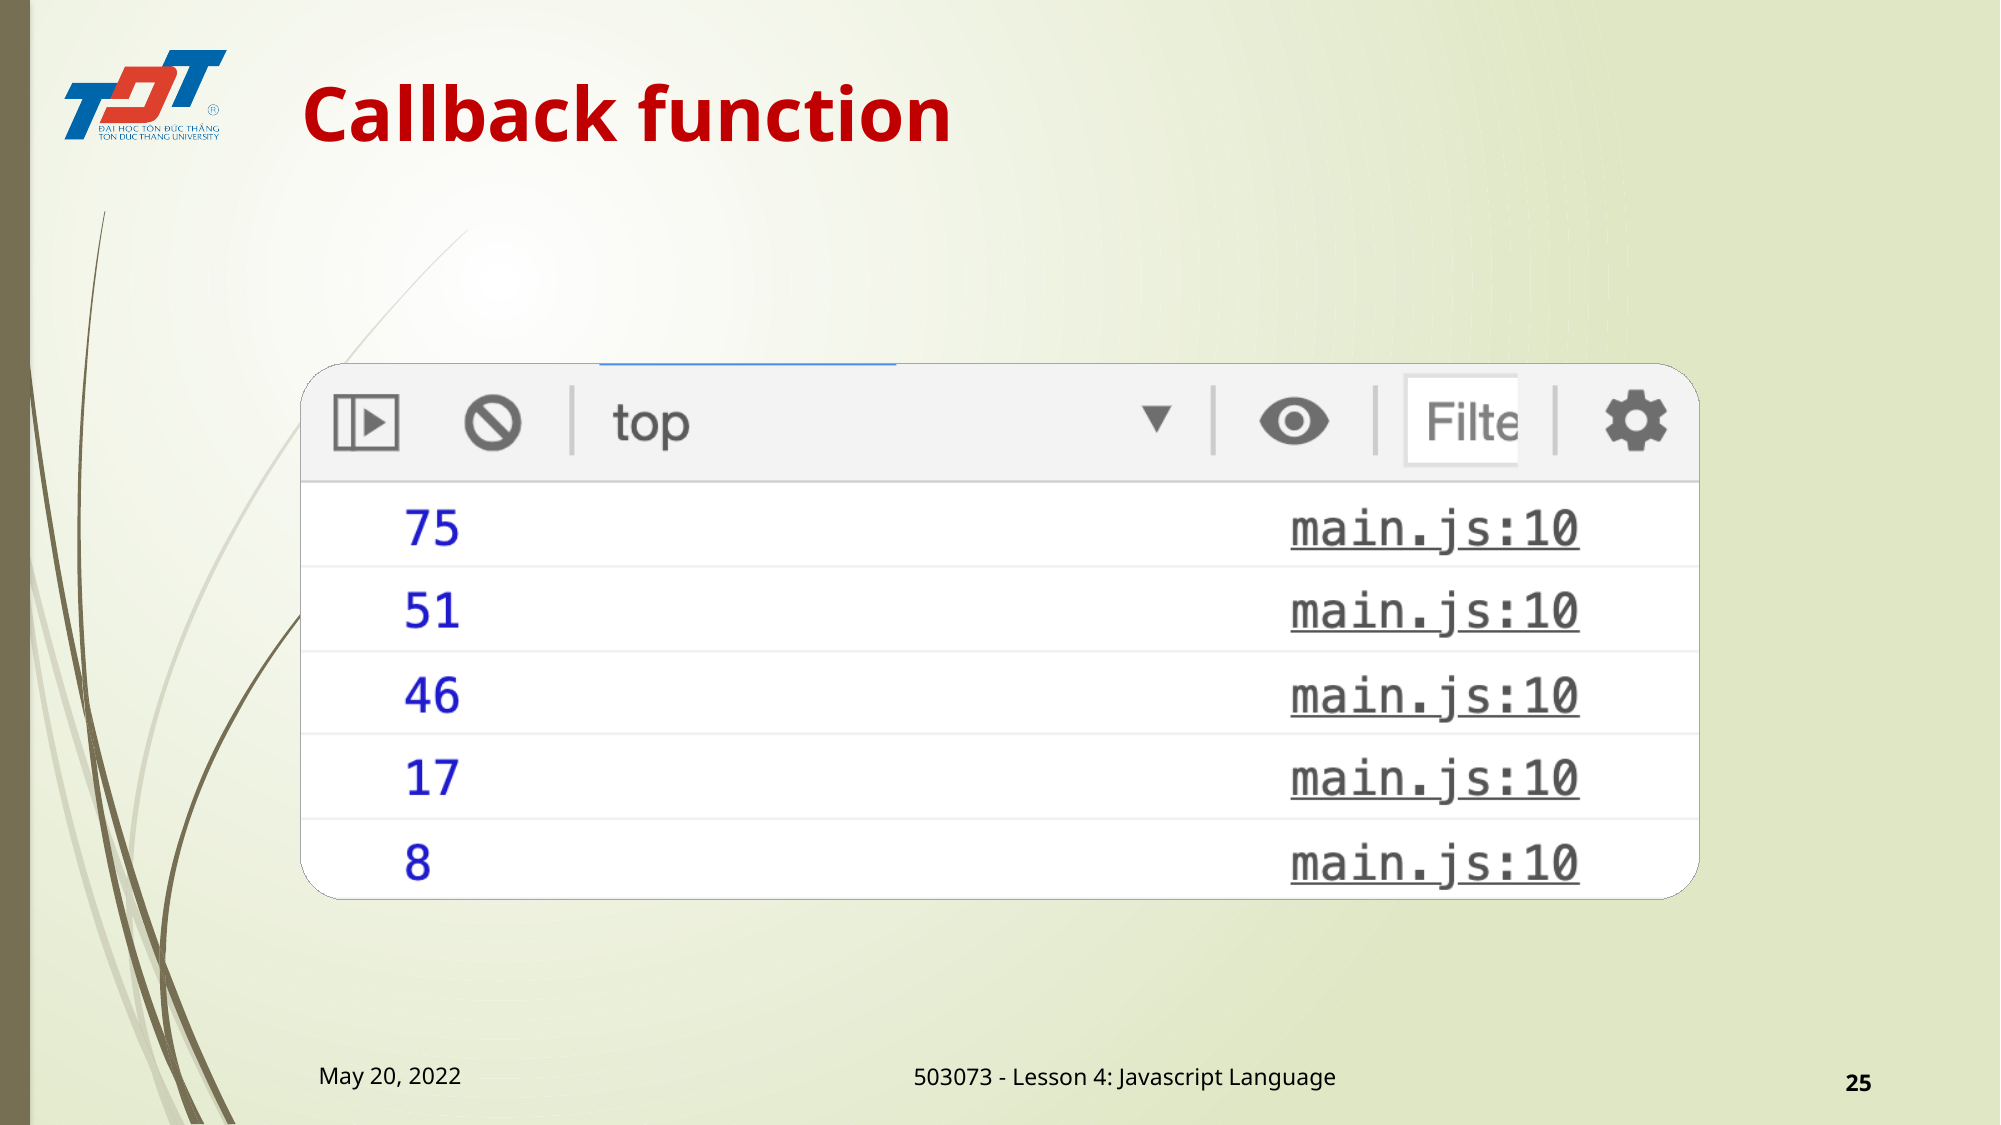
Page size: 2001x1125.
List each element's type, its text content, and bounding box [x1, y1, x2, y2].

footer 503073 - Lesson 4: Javascript Language [491, 1054, 1760, 1115]
title Callback function [286, 59, 1870, 188]
slide_number 25 [1759, 1053, 1888, 1114]
picture [64, 50, 227, 140]
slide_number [303, 1053, 492, 1115]
picture [299, 363, 1701, 901]
